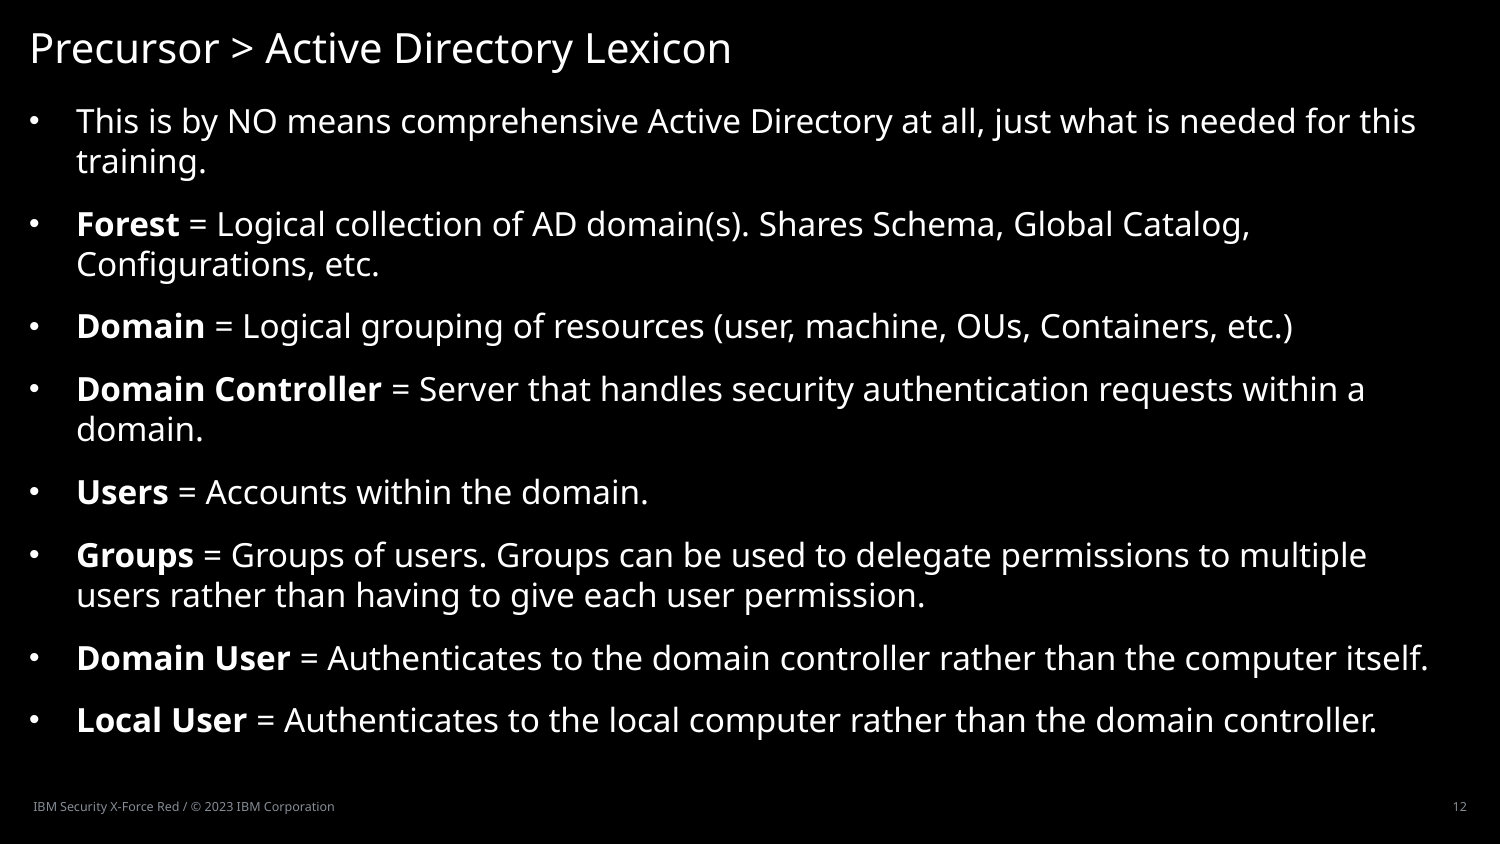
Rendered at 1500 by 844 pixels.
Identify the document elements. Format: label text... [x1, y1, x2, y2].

list This is by NO means comprehensive Active Directory at all, just what is needed for this training. Forest = Logical collection of AD domain(s). Shares Schema, Global Catalog, Configurations, etc. Domain = Logical grouping of resources (user, machine, OUs, Containers, etc.) Domain Controller = Server that handles security authentication requests within a domain. Users = Accounts within the domain. Groups = Groups of users. Groups can be used to delegate permissions to multiple users rather than having to give each user permission. Domain User = Authenticates to the domain controller rather than the computer itself. Local User = Authenticates to the local computer rather than the domain controller. [29, 100, 1437, 766]
title Precursor > Active Directory Lexicon [29, 27, 1370, 76]
slide_number 12 [1369, 793, 1467, 821]
footer IBM Security X-Force Red / © 2023 IBM Corporation [33, 793, 716, 821]
